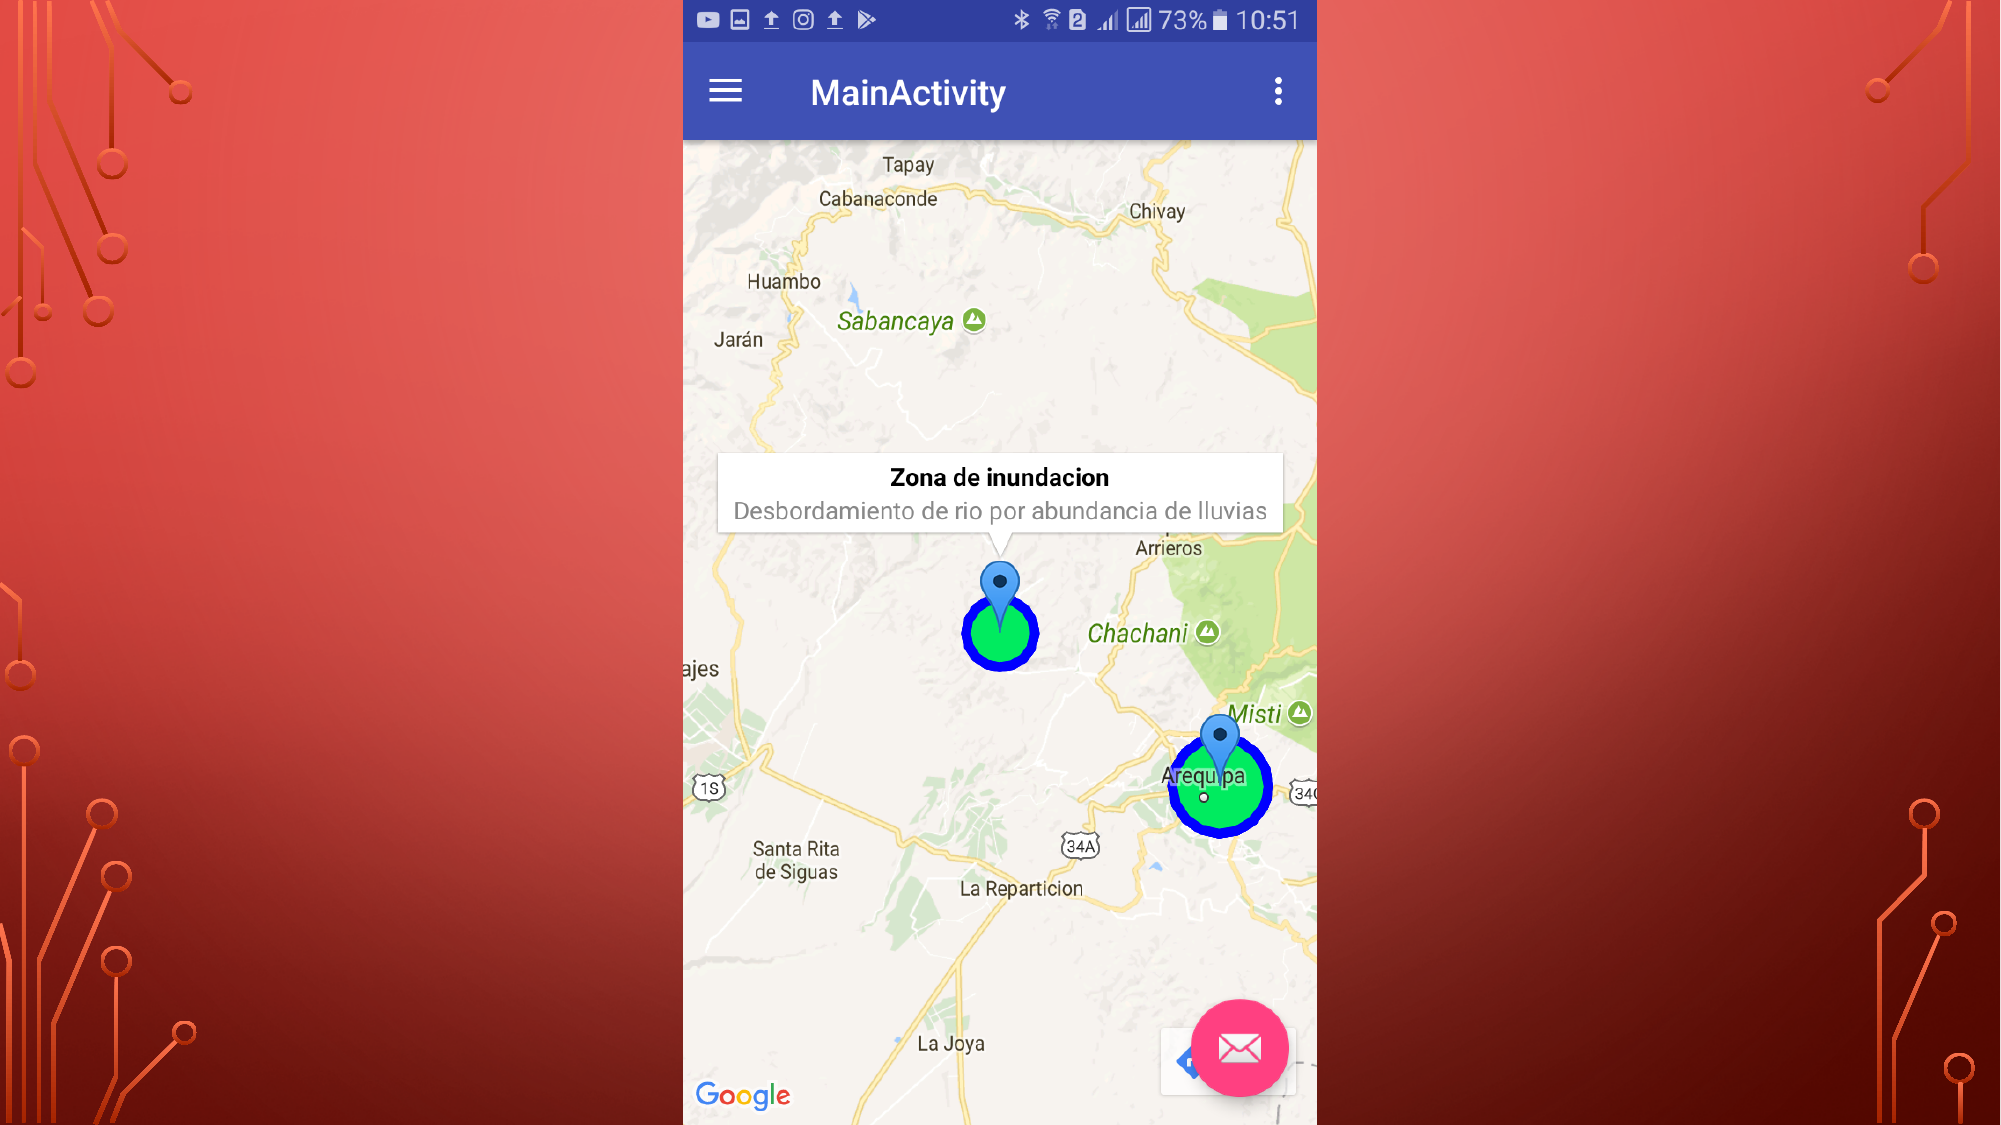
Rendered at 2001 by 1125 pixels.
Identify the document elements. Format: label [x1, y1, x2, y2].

picture [683, 0, 1317, 1125]
